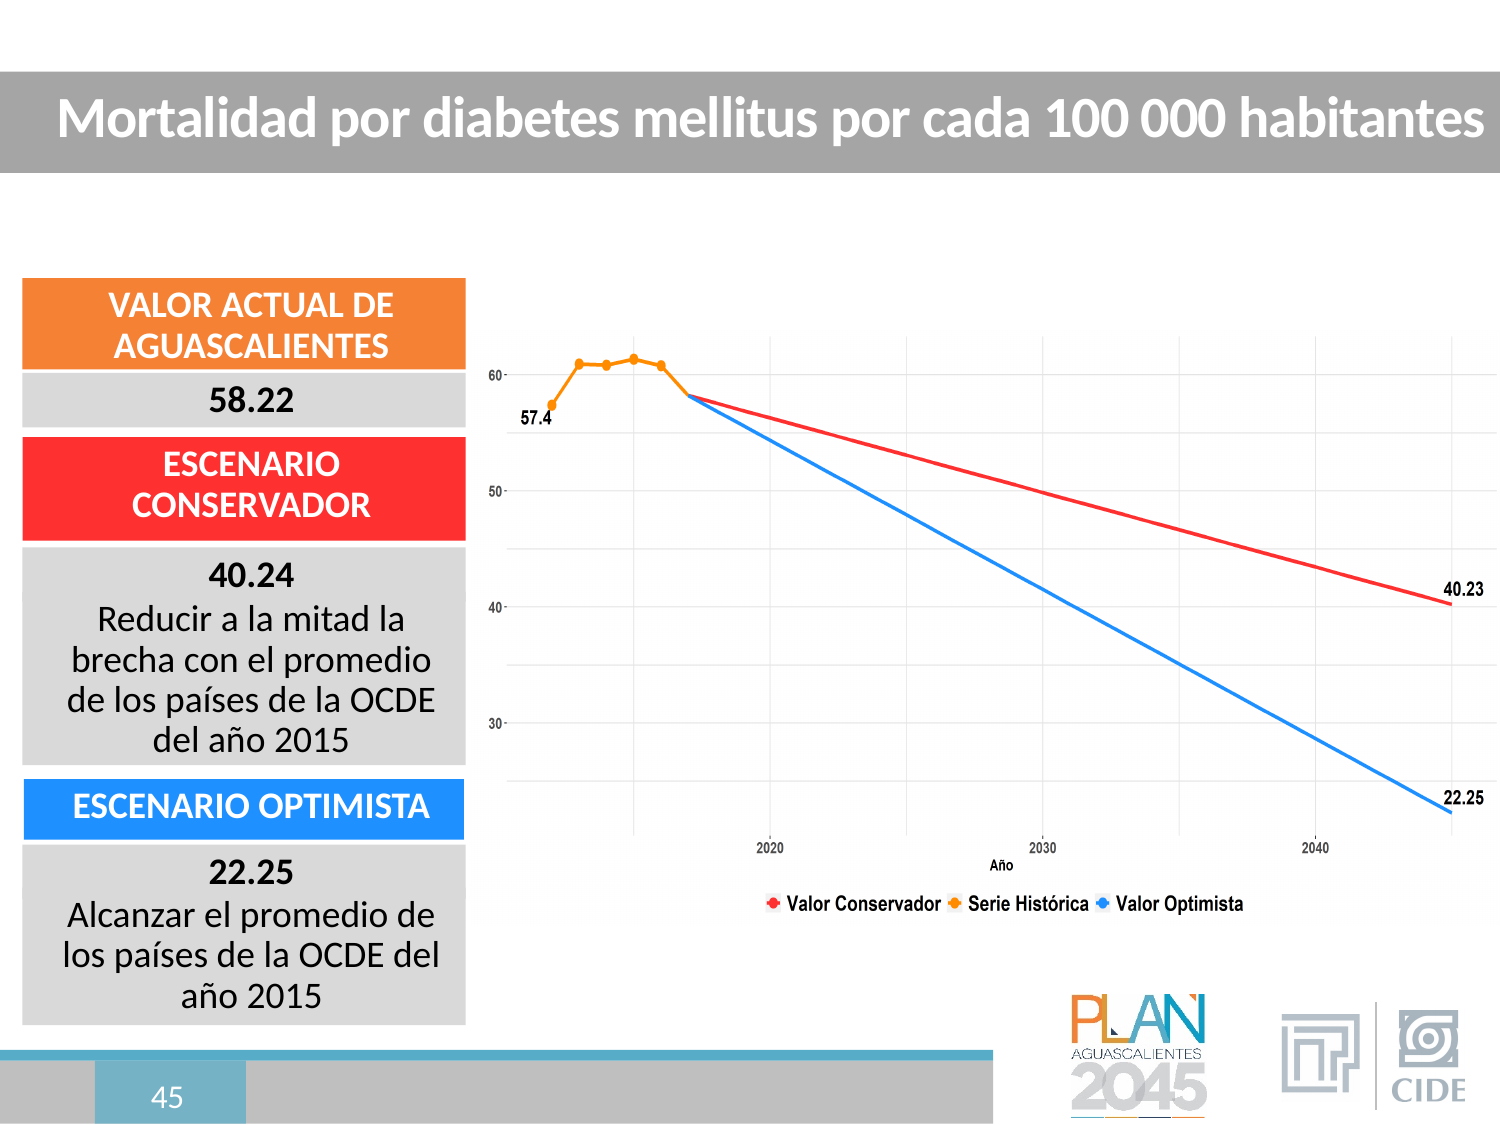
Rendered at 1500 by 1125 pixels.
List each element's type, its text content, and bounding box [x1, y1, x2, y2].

text_box VALOR ACTUAL DE AGUASCALIENTES [22, 278, 466, 370]
list 40.24 [22, 547, 465, 602]
title Mortalidad por diabetes mellitus por cada 100 000 habitantes [0, 71, 1500, 173]
list Reducir a la mitad la brecha con el promedio de los países de la OCDE del año 2015 [22, 602, 465, 766]
slide_number 45 [86, 1065, 249, 1125]
list Alcanzar el promedio de los países de la OCDE del año 2015 [22, 899, 466, 1026]
picture [1071, 994, 1207, 1118]
picture [1170, 994, 1200, 1033]
list 22.25 [22, 844, 465, 899]
text_box ESCENARIO OPTIMISTA [23, 779, 464, 840]
list 58.22 [22, 372, 465, 428]
text_box ESCENARIO CONSERVADOR [22, 437, 465, 541]
picture [468, 330, 1500, 927]
